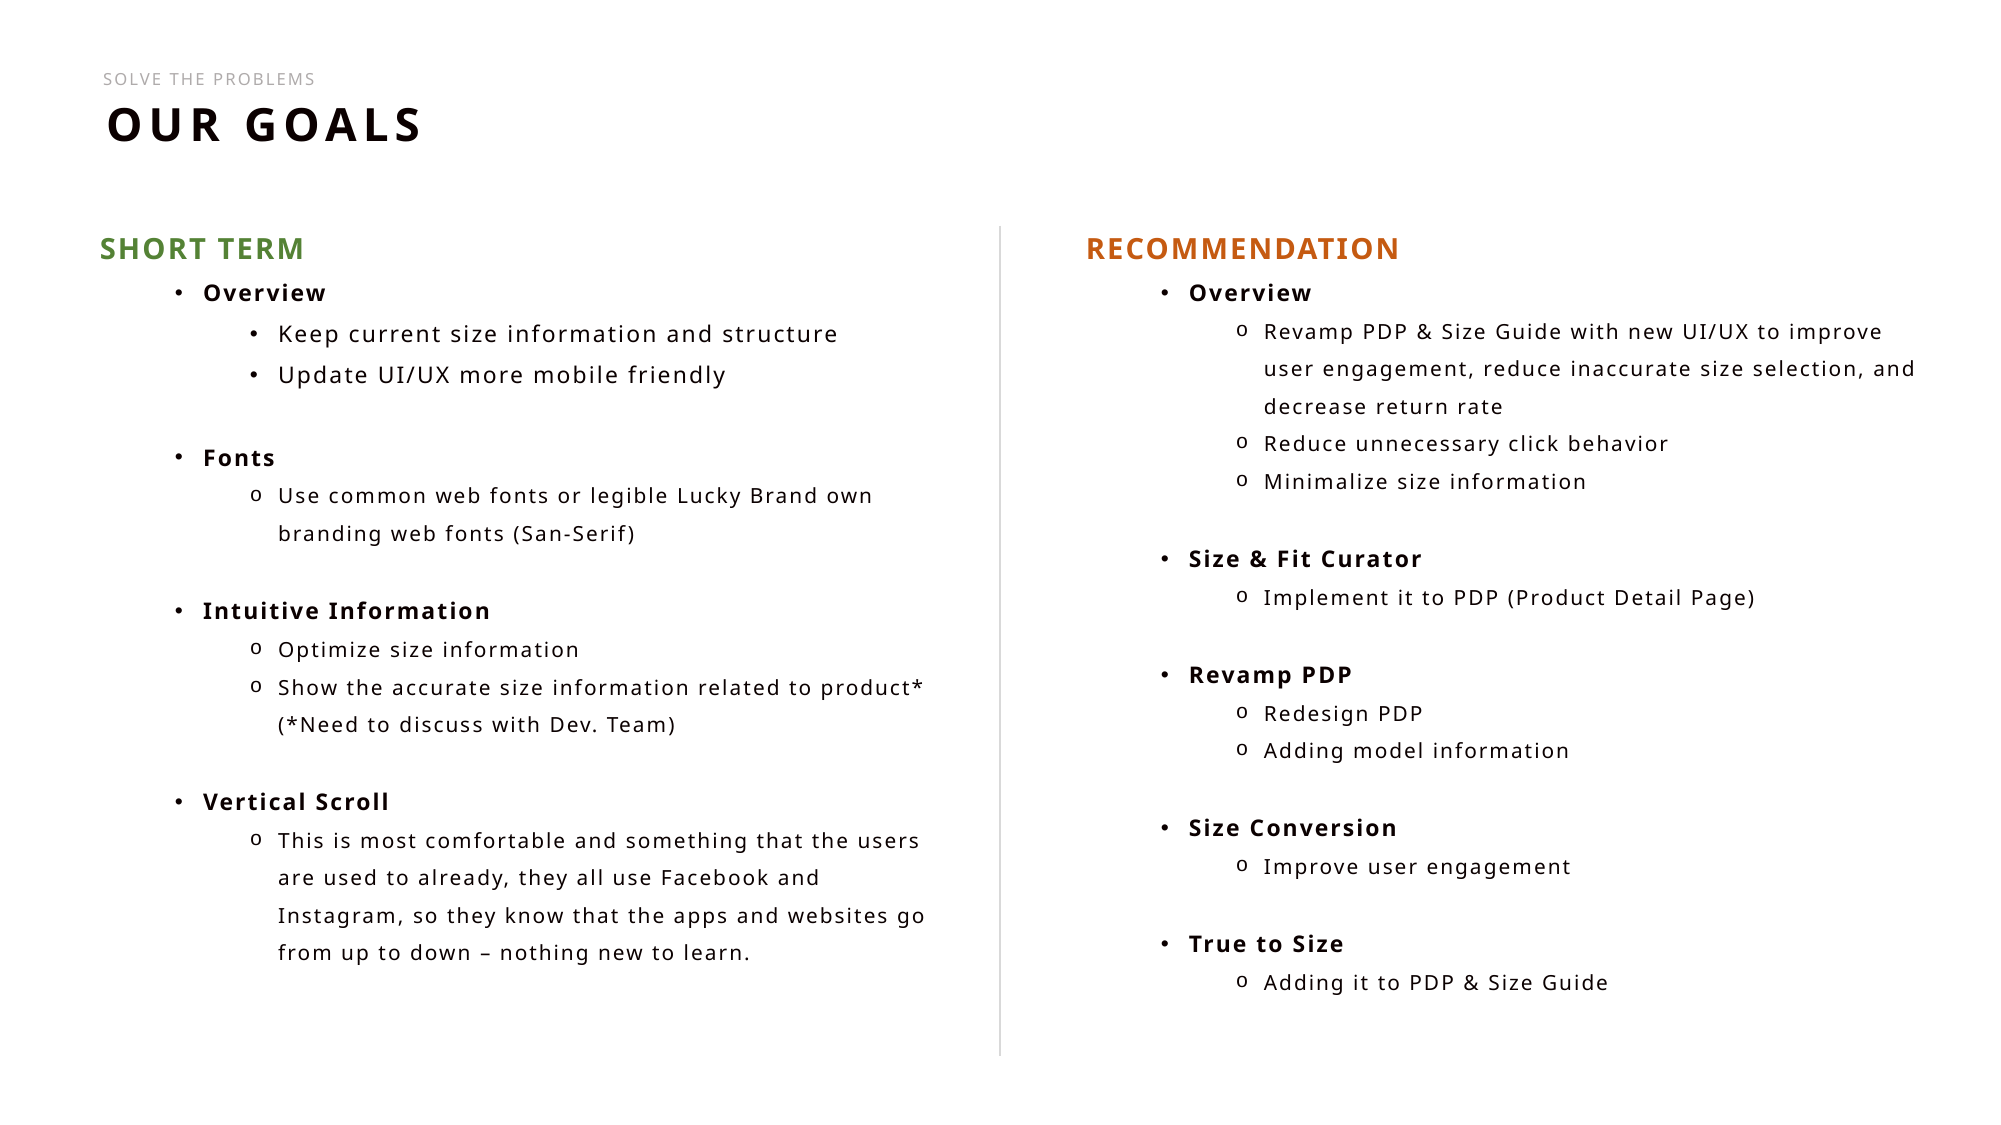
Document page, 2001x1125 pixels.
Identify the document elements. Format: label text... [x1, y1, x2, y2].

text_box SOLVE THE PROBLEMS [103, 68, 316, 89]
text_box OUR GOALS [106, 96, 421, 152]
text_box SHORT TERM Overview Keep current size information and structure Update UI/UX more mobile friendly Fonts Use common web fonts or legible Lucky Brand own branding web fonts (San-Serif) Intuitive Information Optimize size information Show the accurate size information related to product* (*Need to discuss with Dev. Team) Vertical Scroll This is most comfortable and something that the users are used to already, they all use Facebook and Instagram, so they know that the apps and websites go from up to down – nothing new to learn. [99, 212, 934, 965]
text_box RECOMMENDATION Overview Revamp PDP & Size Guide with new UI/UX to improve user engagement, reduce inaccurate size selection, and decrease return rate Reduce unnecessary click behavior Minimalize size information Size & Fit Curator Implement it to PDP (Product Detail Page) Revamp PDP Redesign PDP Adding model information Size Conversion Improve user engagement True to Size Adding it to PDP & Size Guide [1085, 212, 1920, 995]
